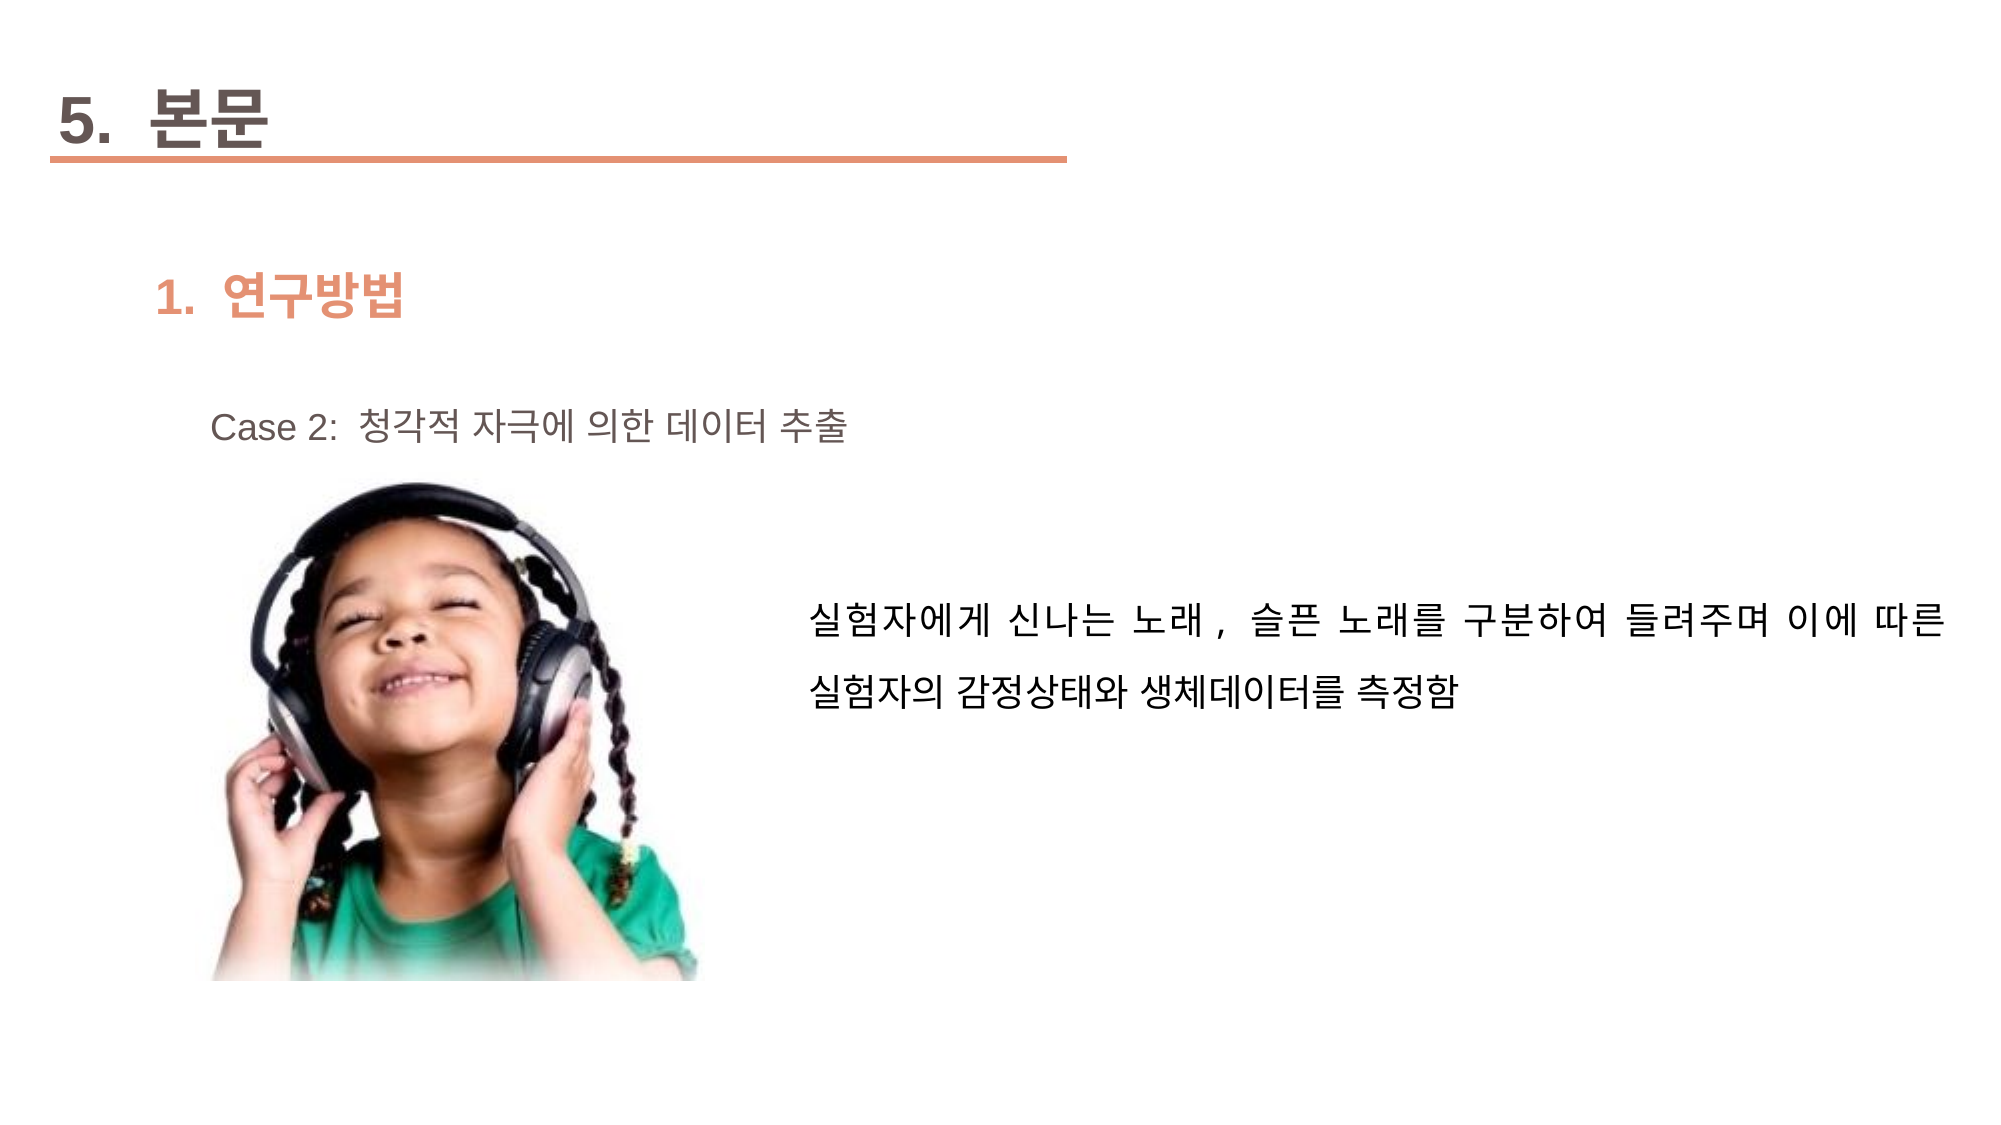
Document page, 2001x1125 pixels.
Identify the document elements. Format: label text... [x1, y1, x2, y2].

picture [195, 463, 705, 981]
text_box 실험자에게 신나는 노래, 슬픈 노래를 구분하여 들려주며 이에 따른 실험자의 감정상태와 생체데이터를 측정함 [746, 562, 1962, 722]
text_box Case 2: 청각적 자극에 의한 데이터 추출 [195, 372, 1962, 455]
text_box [45, 69, 1067, 166]
text_box 1. 연구방법 [140, 256, 2000, 332]
